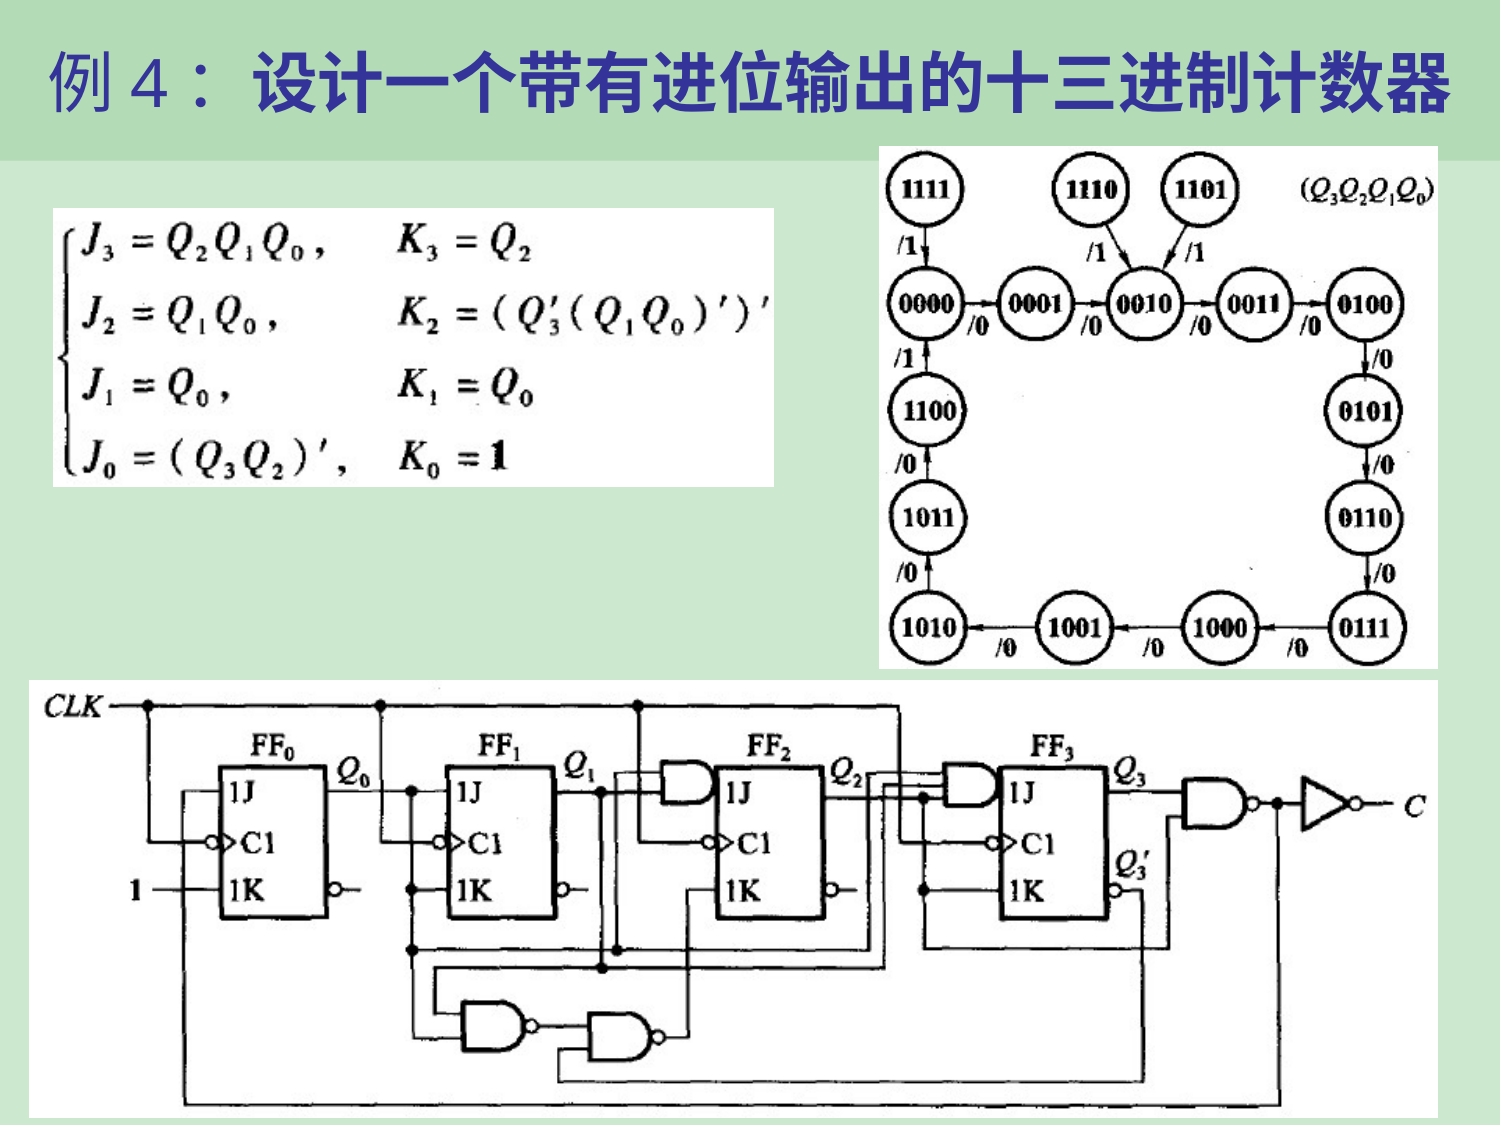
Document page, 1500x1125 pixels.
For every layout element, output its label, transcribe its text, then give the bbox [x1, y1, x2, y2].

picture [878, 146, 1438, 670]
picture [52, 207, 775, 488]
picture [29, 680, 1438, 1119]
title 例4：设计一个带有进位输出的十三进制计数器 [17, 11, 1483, 149]
